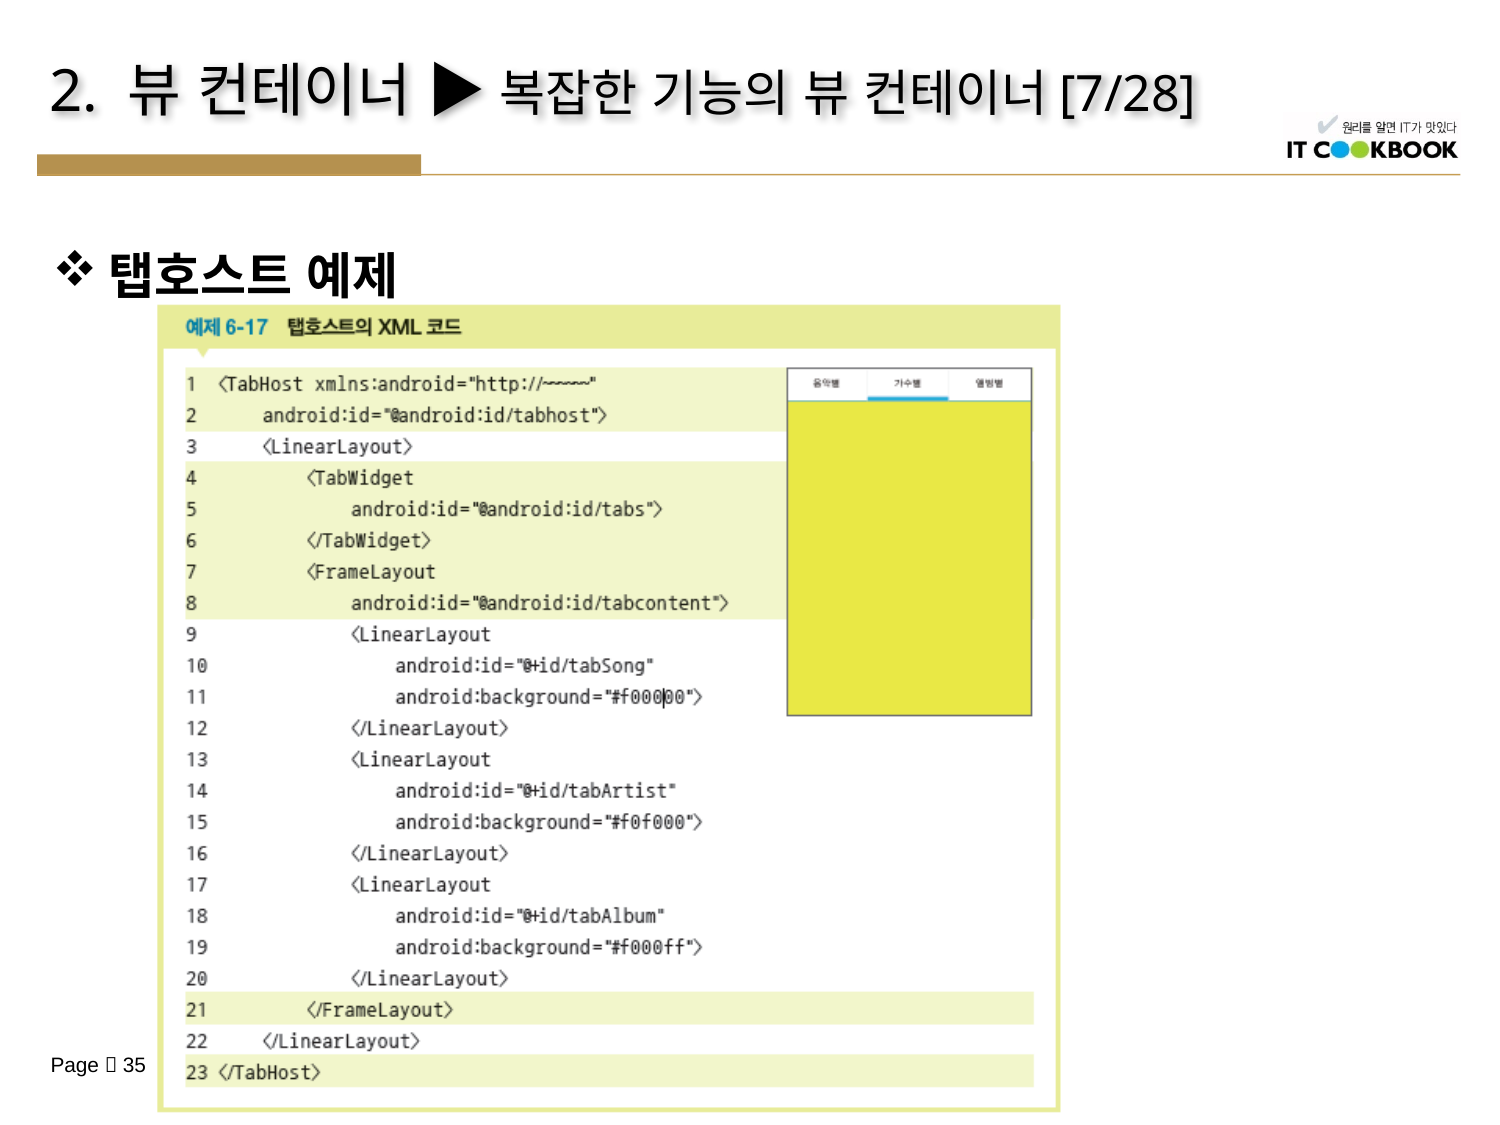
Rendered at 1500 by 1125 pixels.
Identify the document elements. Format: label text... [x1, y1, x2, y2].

list 탭호스트 예제 [8, 243, 1480, 1031]
title 2. 뷰 컨테이너 ▶ 복잡한 기능의 뷰 컨테이너[7/28] [48, 53, 1448, 161]
picture [1448, 112, 1461, 160]
picture [156, 302, 1067, 1114]
